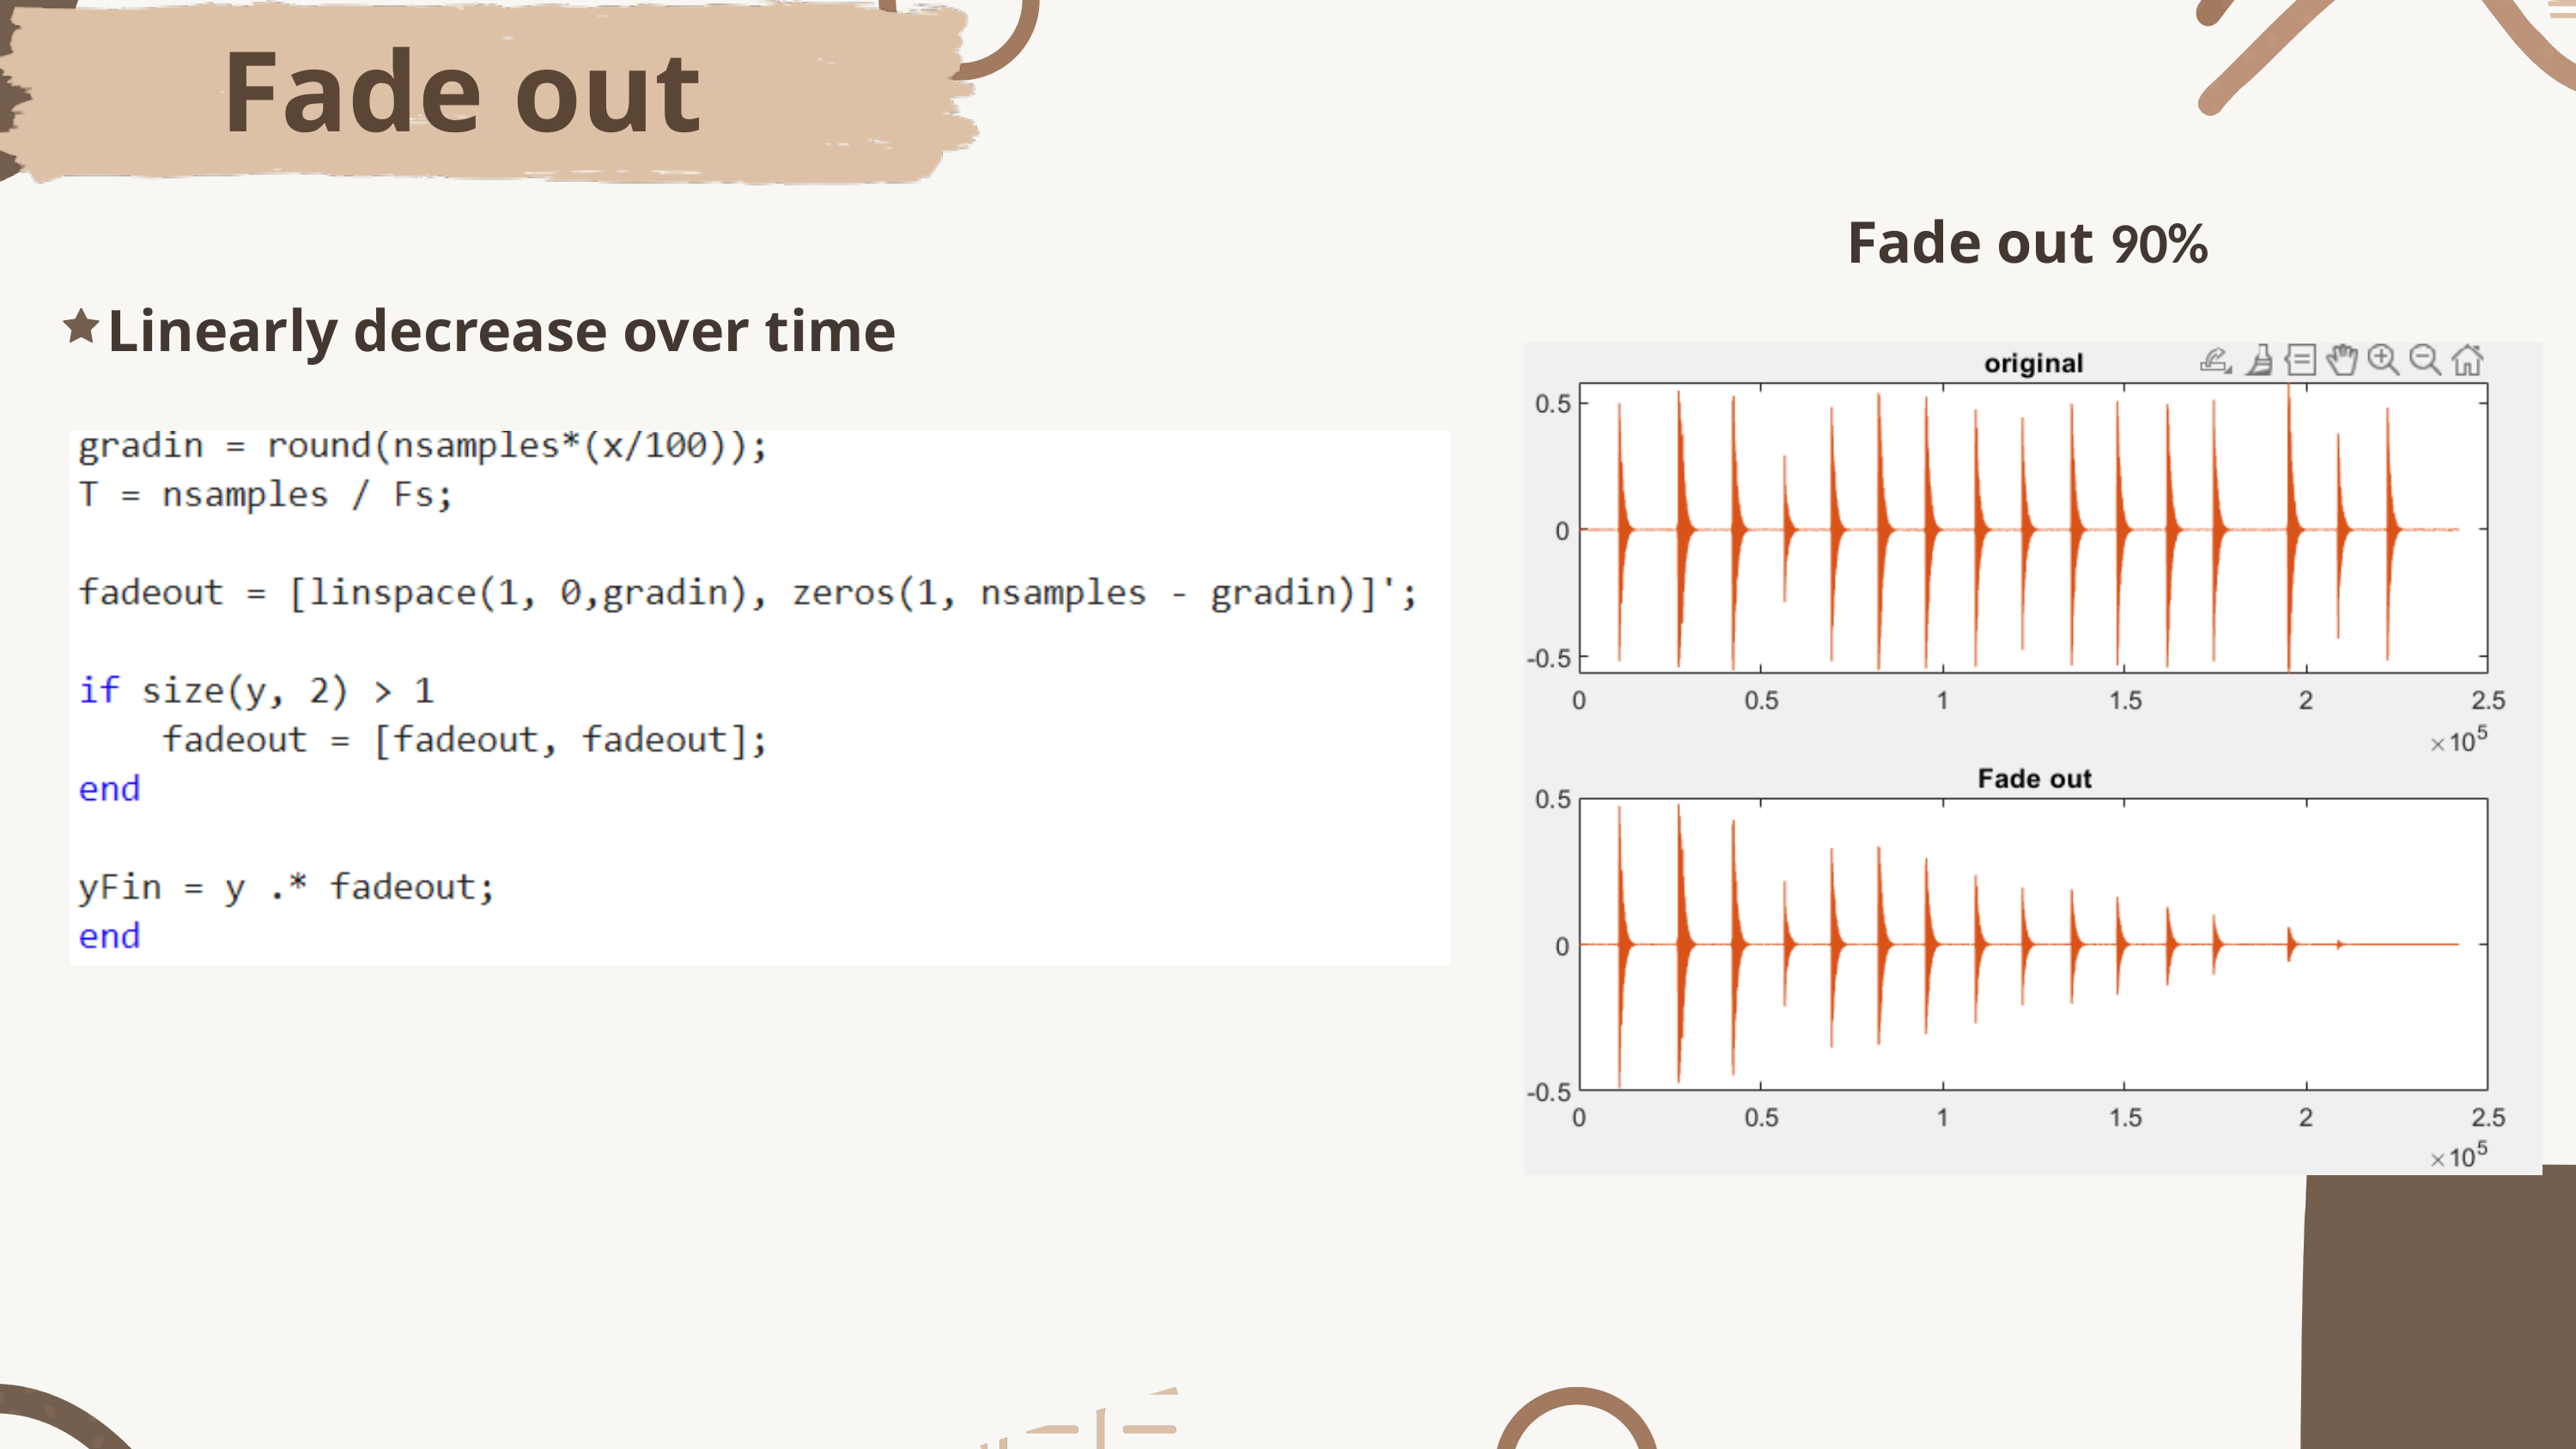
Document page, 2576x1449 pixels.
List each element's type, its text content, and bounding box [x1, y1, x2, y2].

picture [1523, 343, 2543, 1176]
text_box [0, 0, 981, 187]
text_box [62, 307, 100, 343]
text_box Fade out 90% [1845, 209, 2576, 276]
text_box [0, 187, 246, 379]
text_box [980, 1386, 1195, 1449]
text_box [1494, 1386, 1660, 1449]
picture [70, 431, 1450, 965]
text_box Linearly decrease over time [106, 298, 1139, 364]
text_box [2297, 1159, 2576, 1449]
text_box [2547, 0, 2576, 30]
text_box Fade out [27, 41, 896, 155]
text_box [878, 0, 1040, 81]
text_box [0, 1337, 237, 1449]
text_box [2188, 0, 2576, 118]
